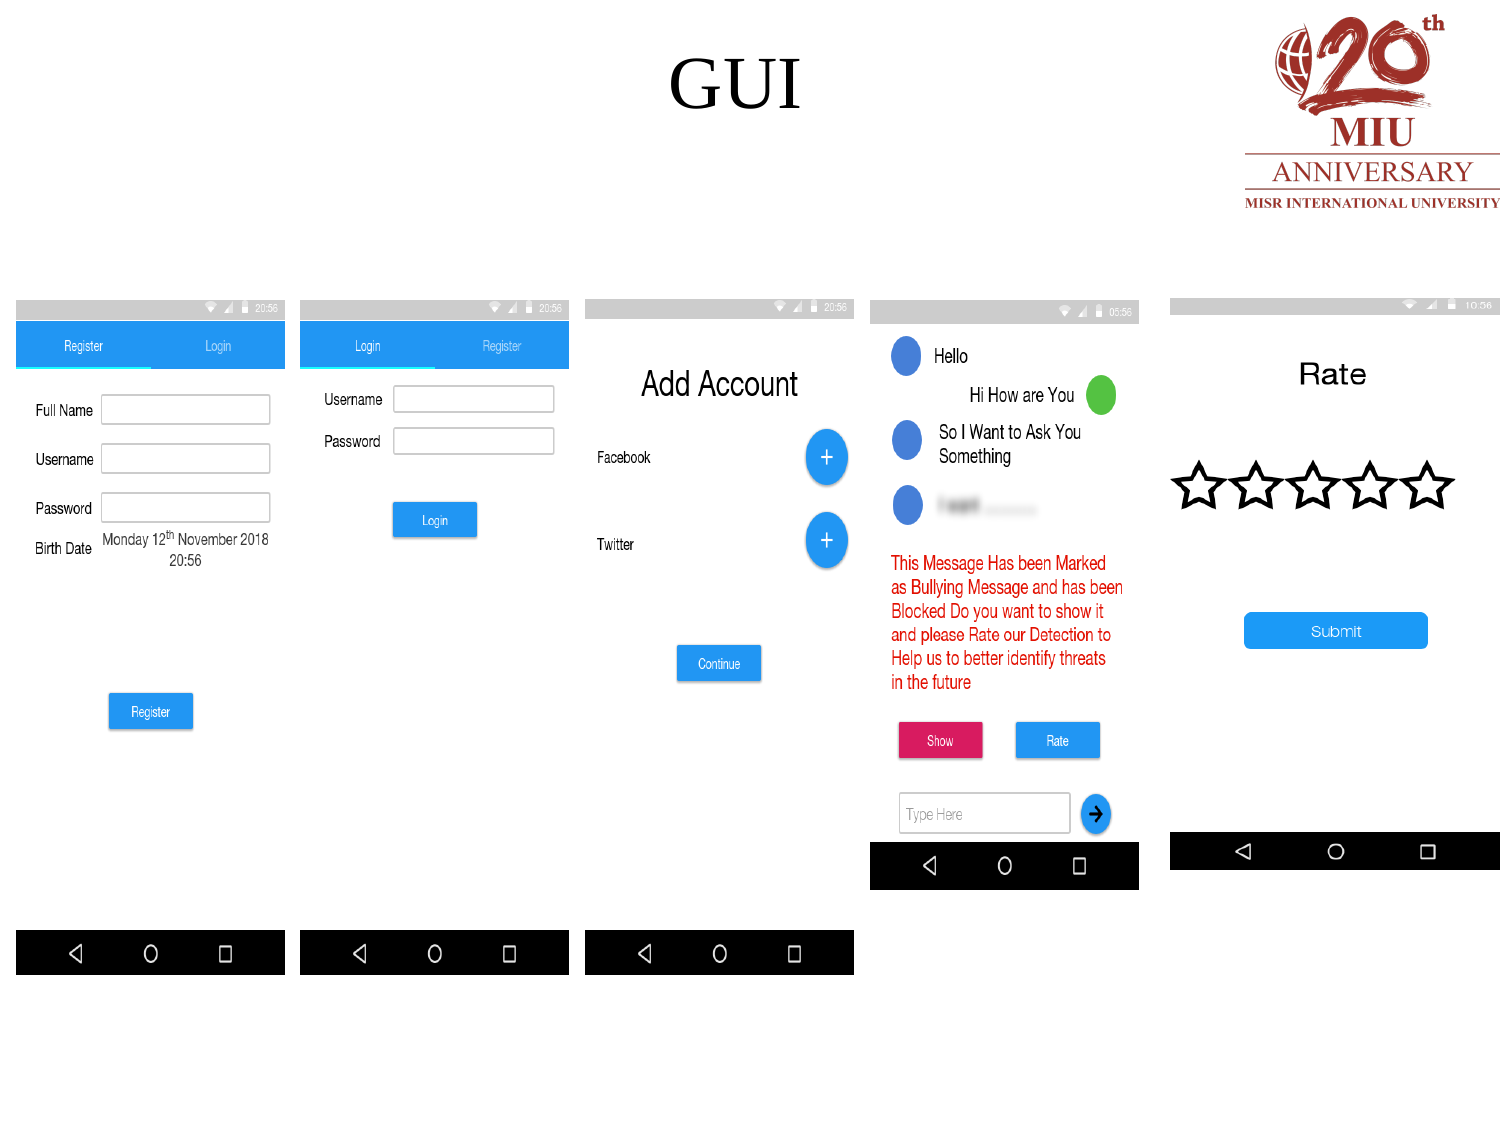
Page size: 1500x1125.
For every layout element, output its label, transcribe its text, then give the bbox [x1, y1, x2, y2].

picture [1169, 298, 1500, 871]
picture [1244, 14, 1500, 218]
text_box GUI [567, 26, 905, 131]
picture [584, 299, 854, 975]
picture [299, 299, 569, 976]
picture [869, 299, 1139, 975]
picture [15, 299, 286, 976]
